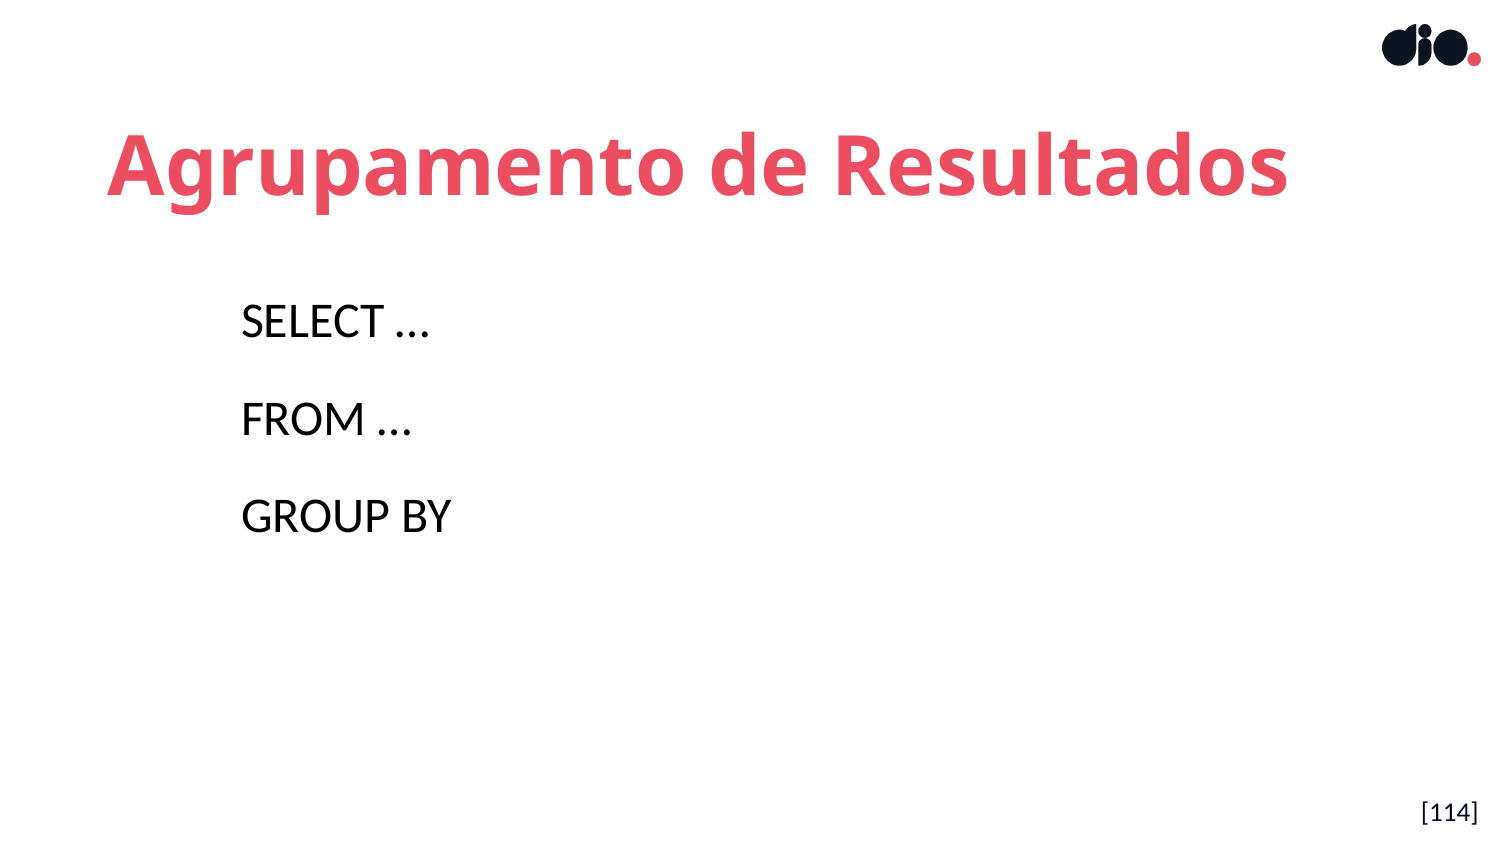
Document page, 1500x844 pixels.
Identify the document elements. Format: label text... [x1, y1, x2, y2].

text_box Agrupamento de Resultados [92, 142, 1408, 281]
text_box SELECT … FROM … GROUP BY [75, 175, 1391, 833]
slide_number [114] [1403, 779, 1494, 844]
picture [1382, 24, 1481, 67]
